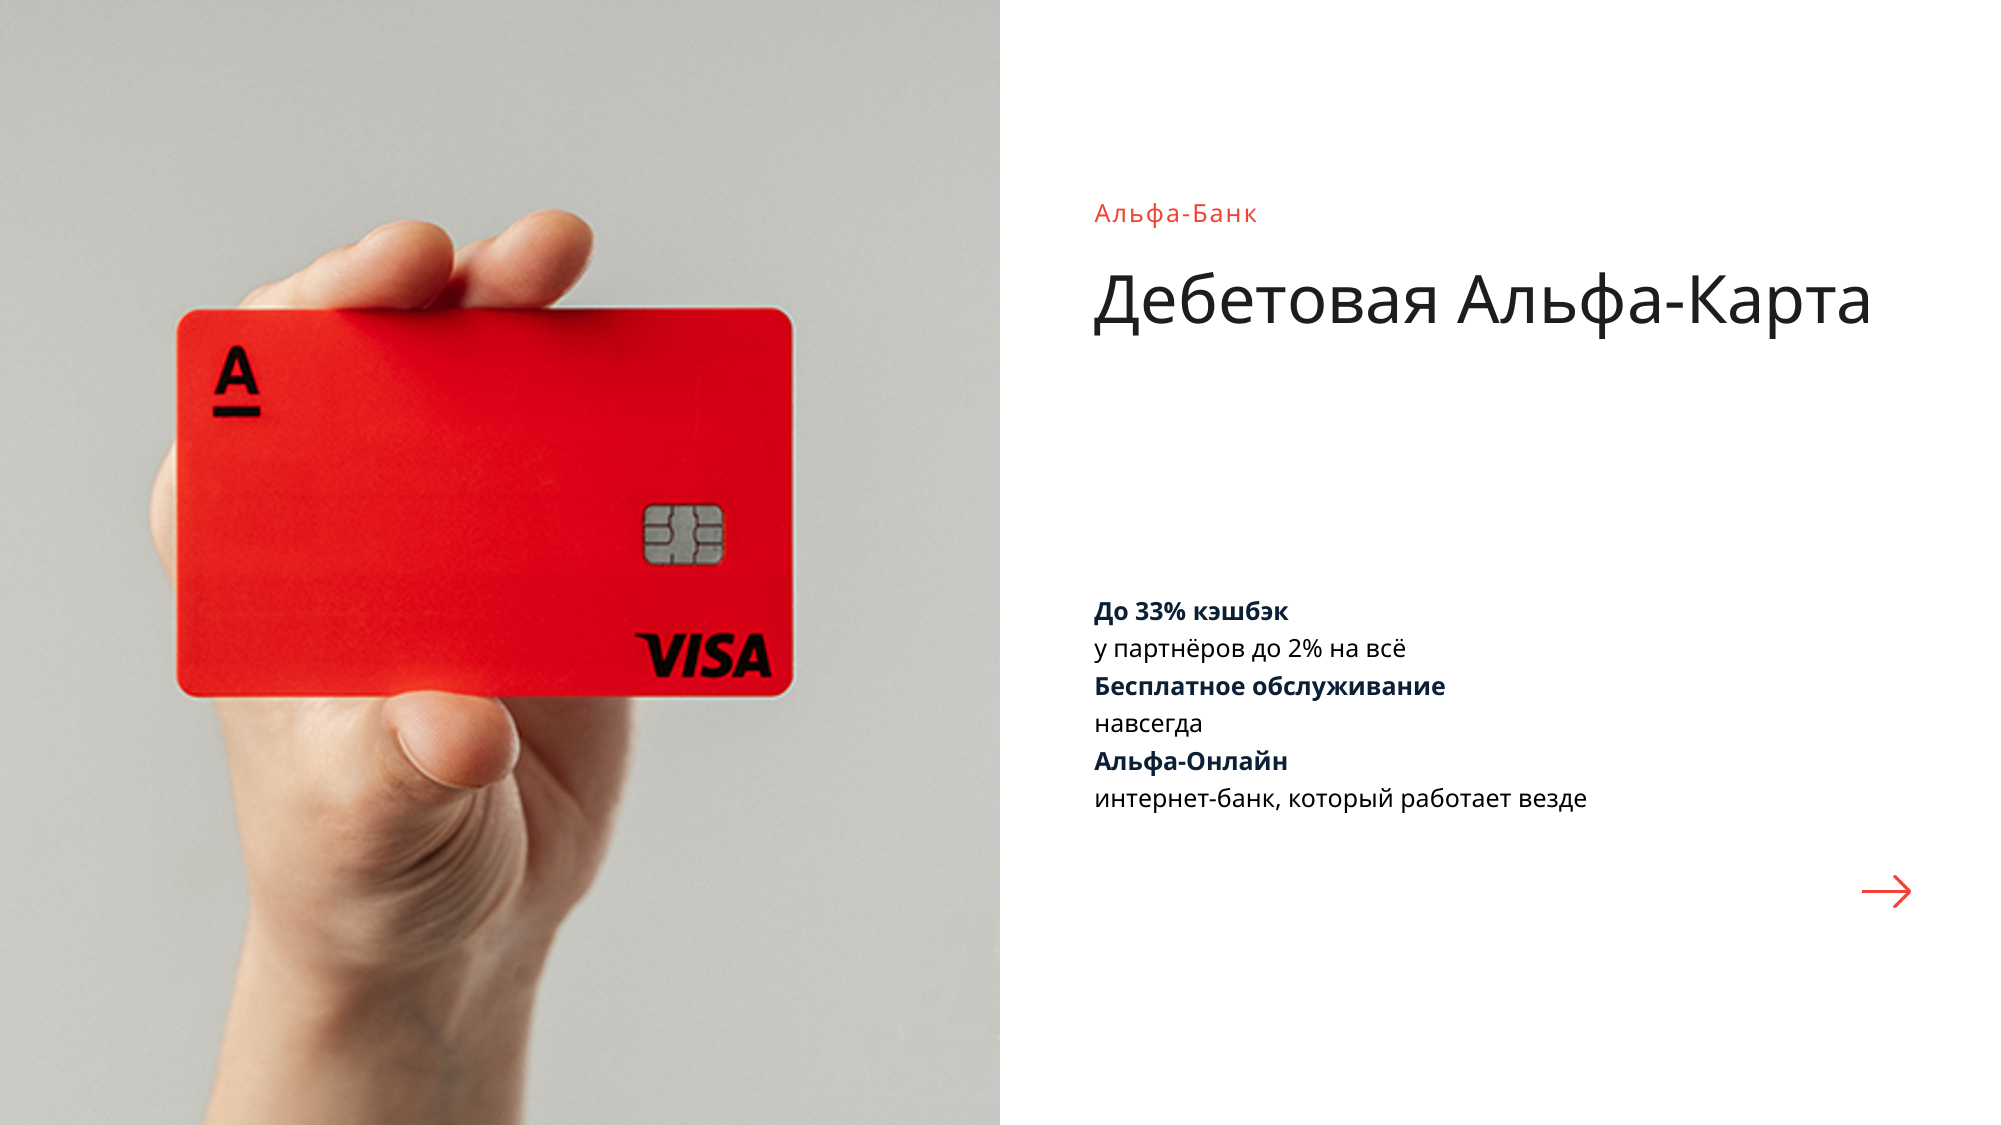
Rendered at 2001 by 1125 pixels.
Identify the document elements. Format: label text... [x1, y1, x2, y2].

text_box Альфа-Банк [1094, 191, 1460, 228]
text_box Дебетовая Альфа-Карта [1094, 248, 1911, 337]
text_box До 33% кэшбэк у партнёров до 2% на всё Бесплатное обслуживание навсегда Альфа-Онлайн интернет-банк, который работает везде [1094, 587, 1764, 813]
picture [1860, 864, 1911, 915]
picture [0, 0, 1000, 1125]
